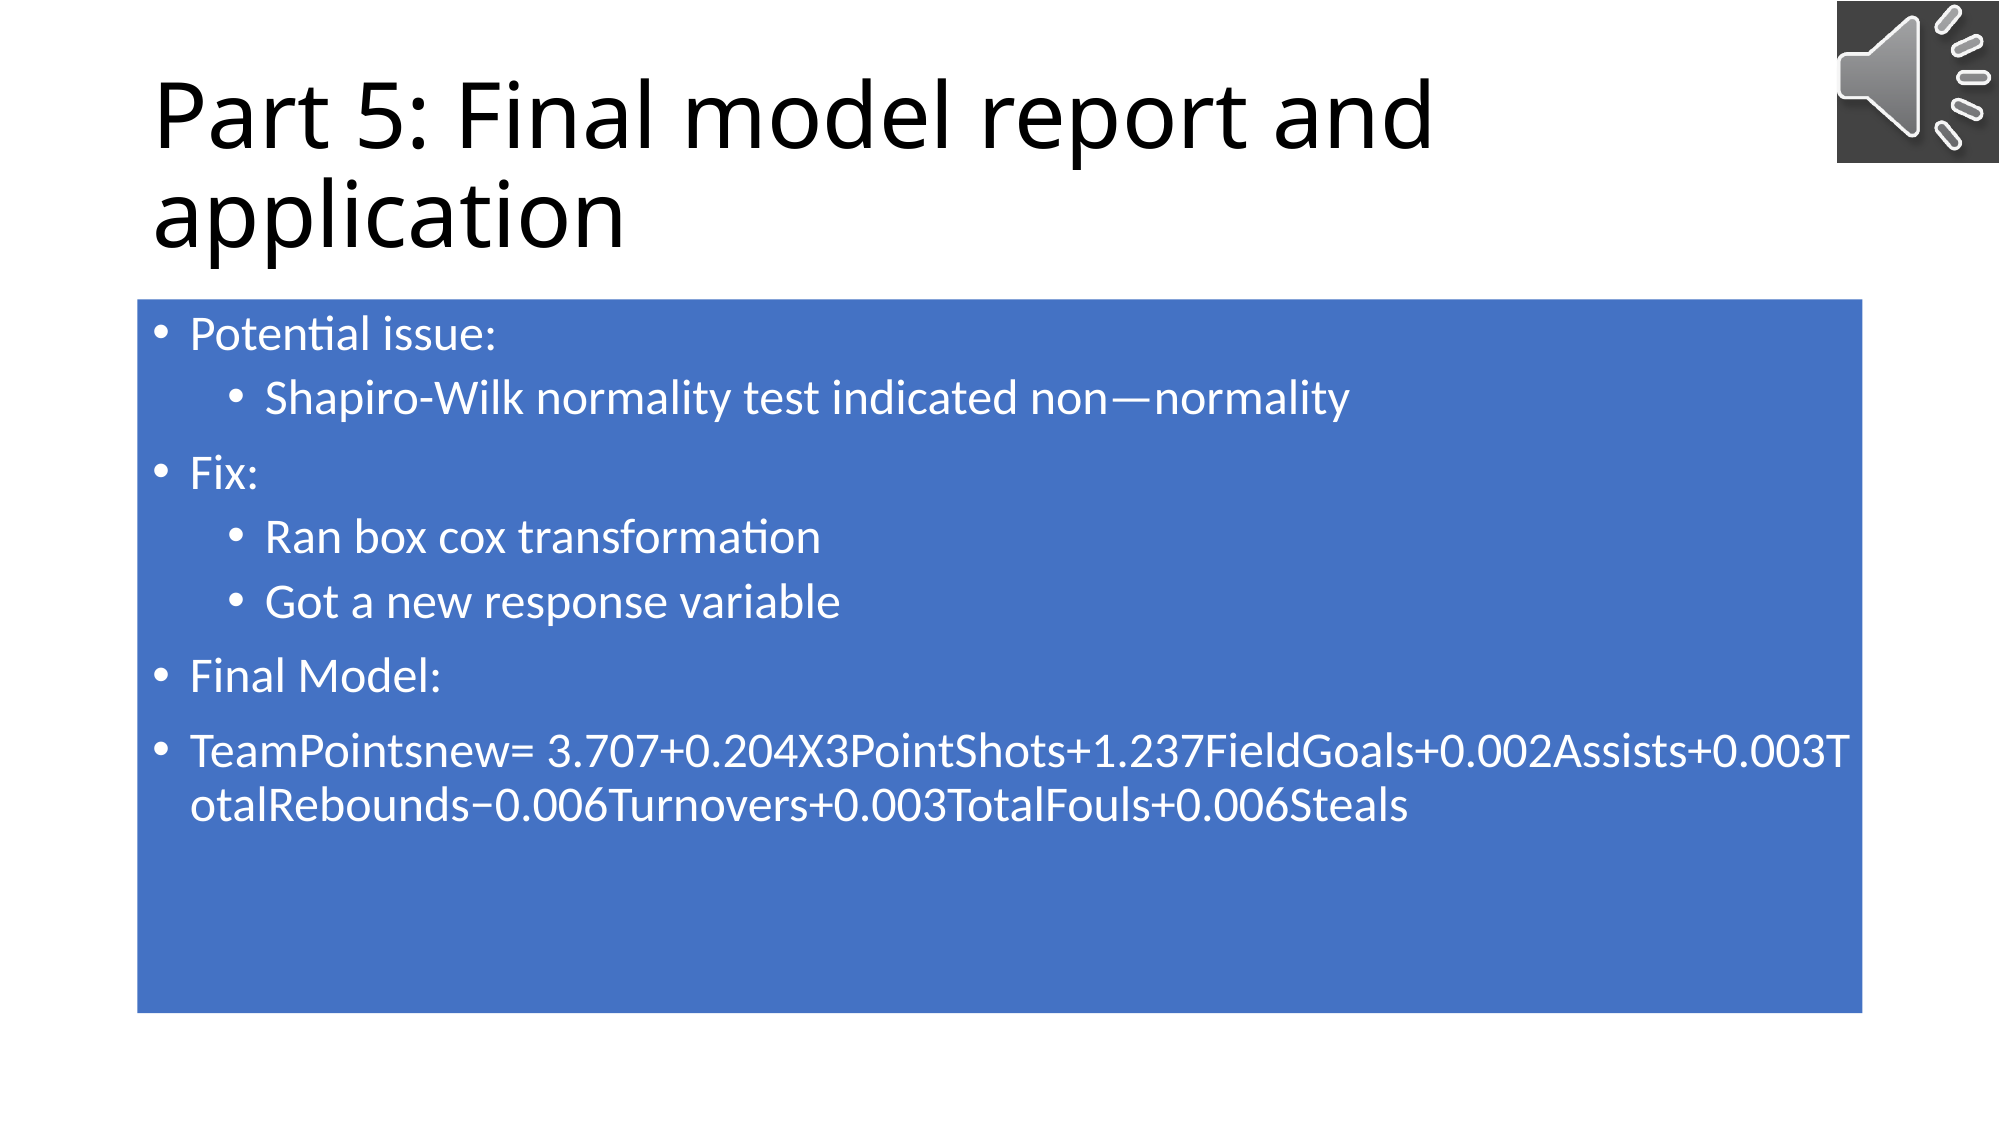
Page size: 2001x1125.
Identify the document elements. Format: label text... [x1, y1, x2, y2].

list Potential issue: Shapiro-Wilk normality test indicated non—normality Fix: Ran box cox transformation Got a new response variable Final Model: TeamPointsnew= 3.707+0.204X3PointShots+1.237FieldGoals+0.002Assists+0.003TotalRebounds−0.006Turnovers+0.003TotalFouls+0.006Steals [137, 299, 1863, 1014]
picture [1835, 0, 2000, 165]
title Part 5: Final model report and application [137, 59, 1863, 278]
